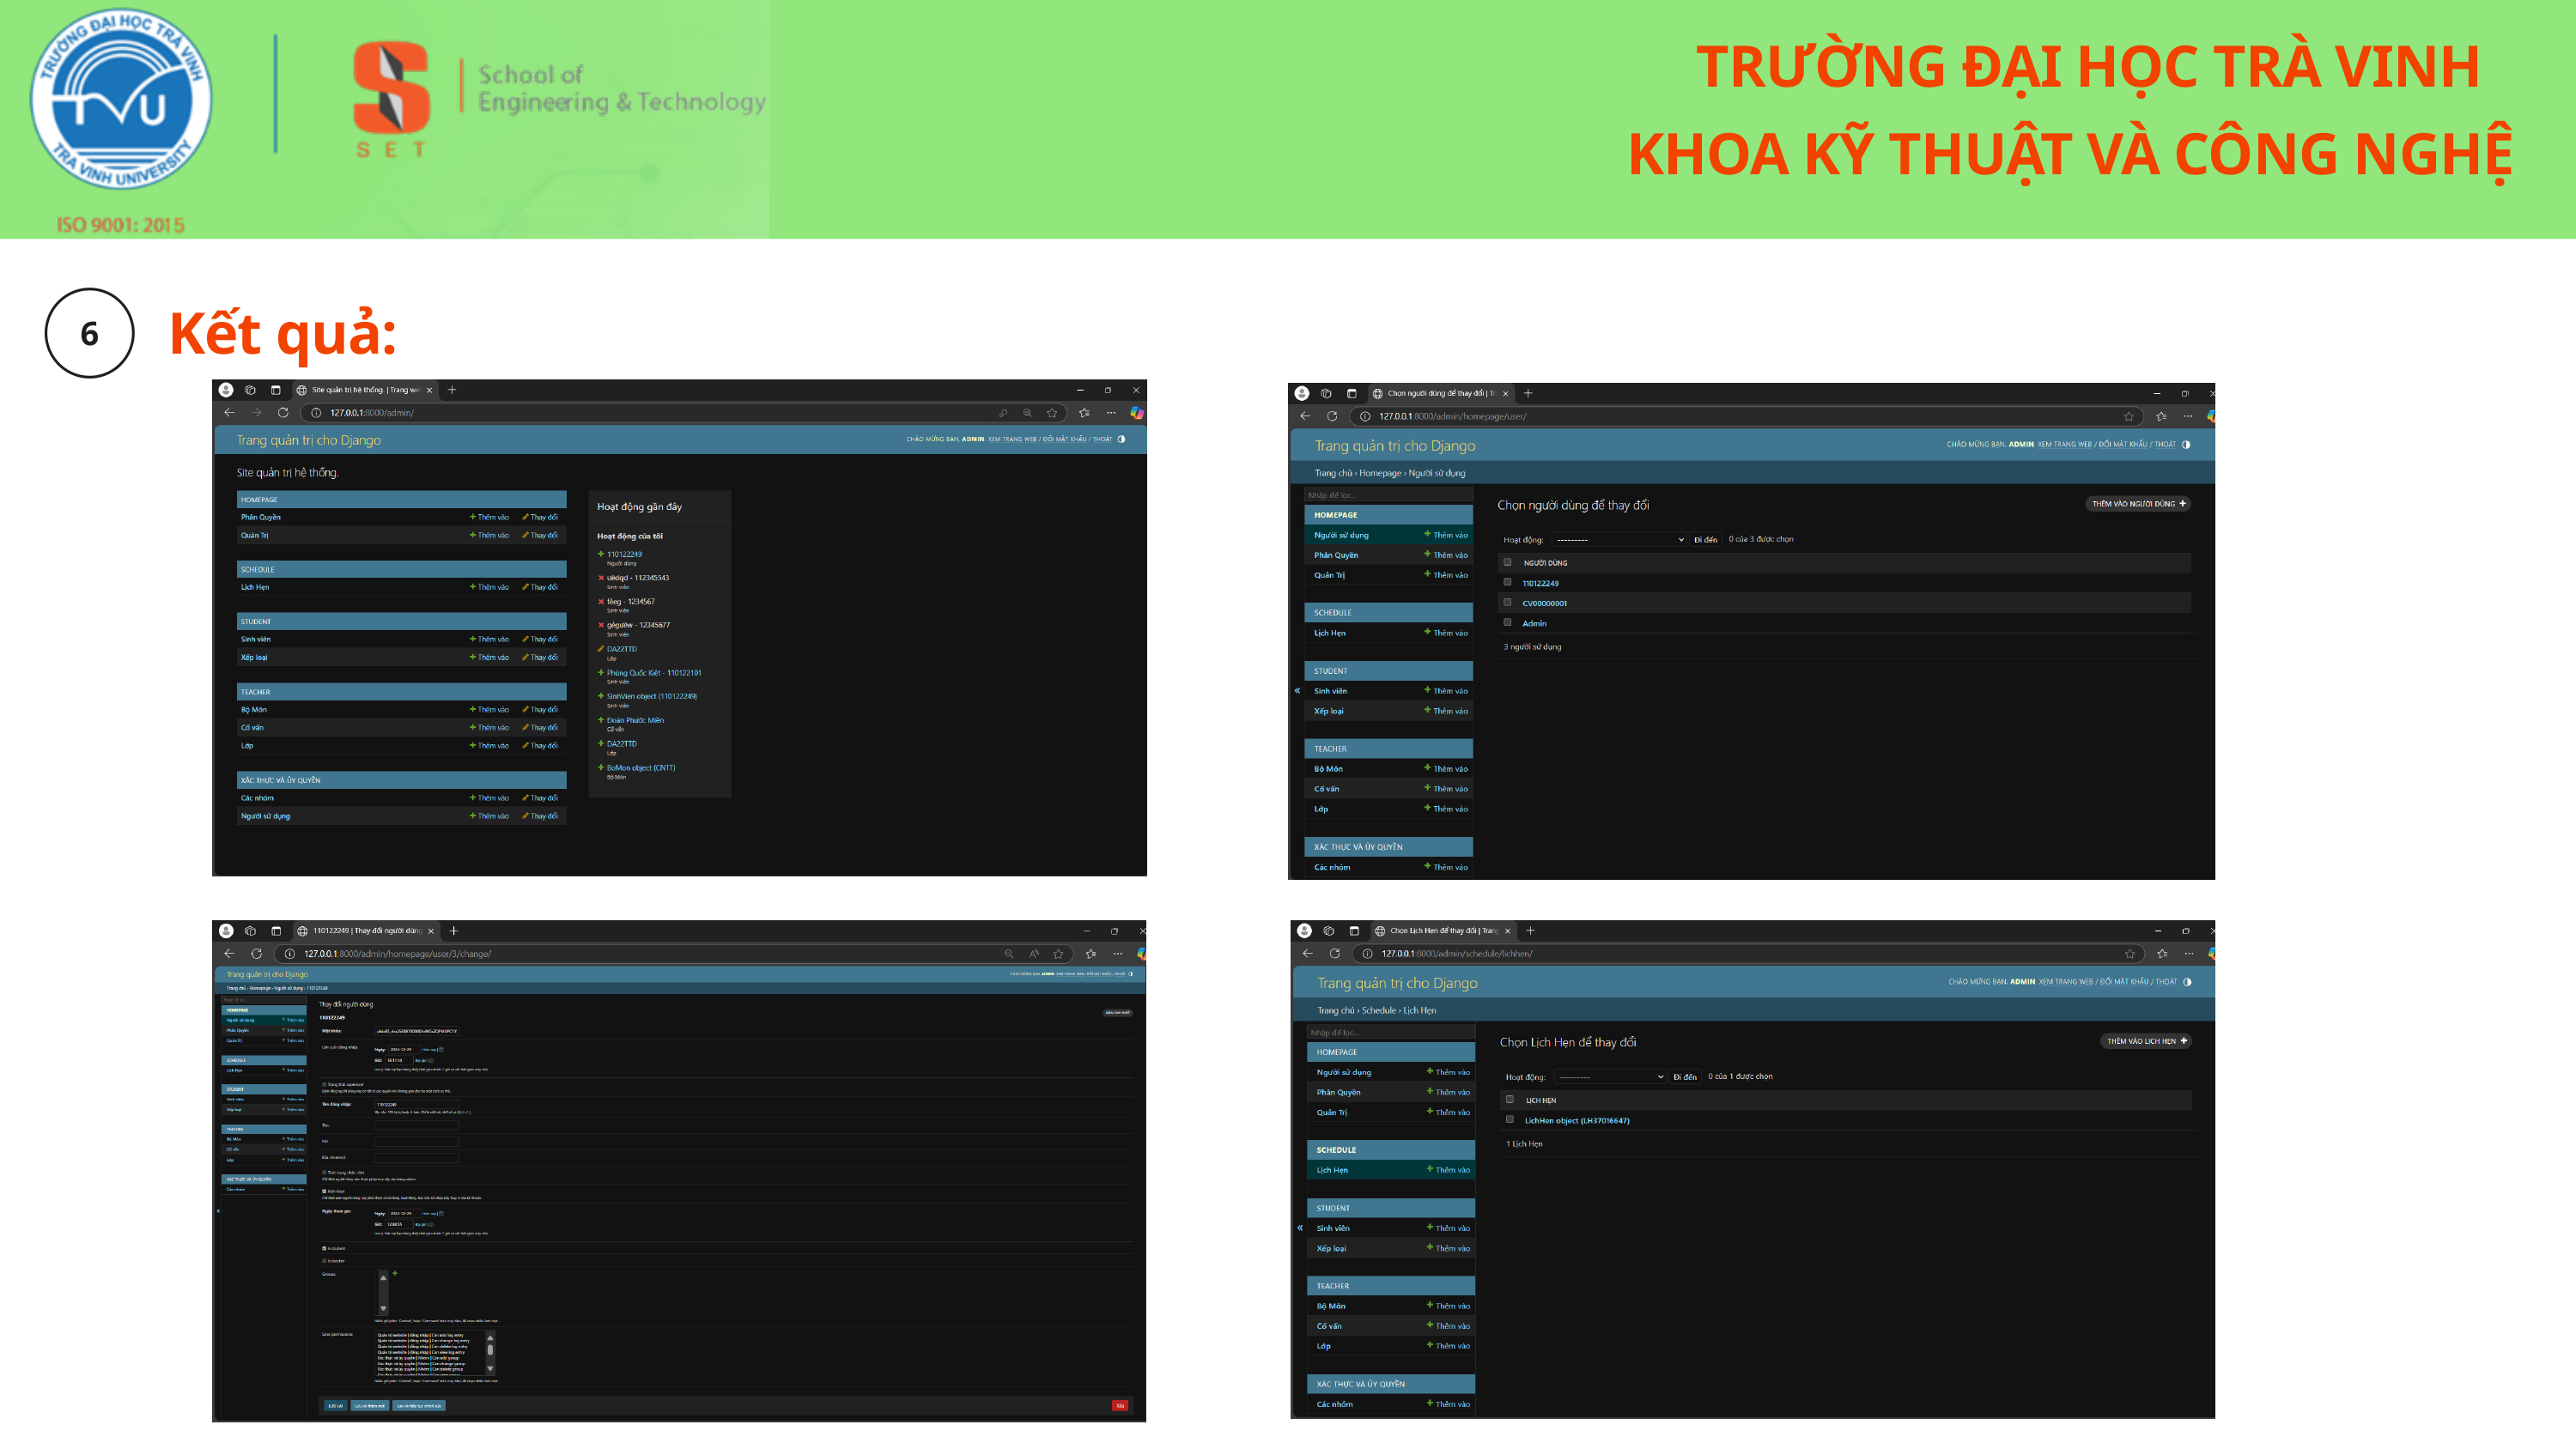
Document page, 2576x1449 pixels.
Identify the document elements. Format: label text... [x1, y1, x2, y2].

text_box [0, 0, 2576, 239]
text_box [42, 286, 137, 380]
text_box Kết quả: [167, 276, 428, 366]
picture [1287, 383, 2215, 880]
picture [212, 920, 1146, 1422]
picture [212, 379, 1147, 877]
picture [1291, 920, 2215, 1419]
